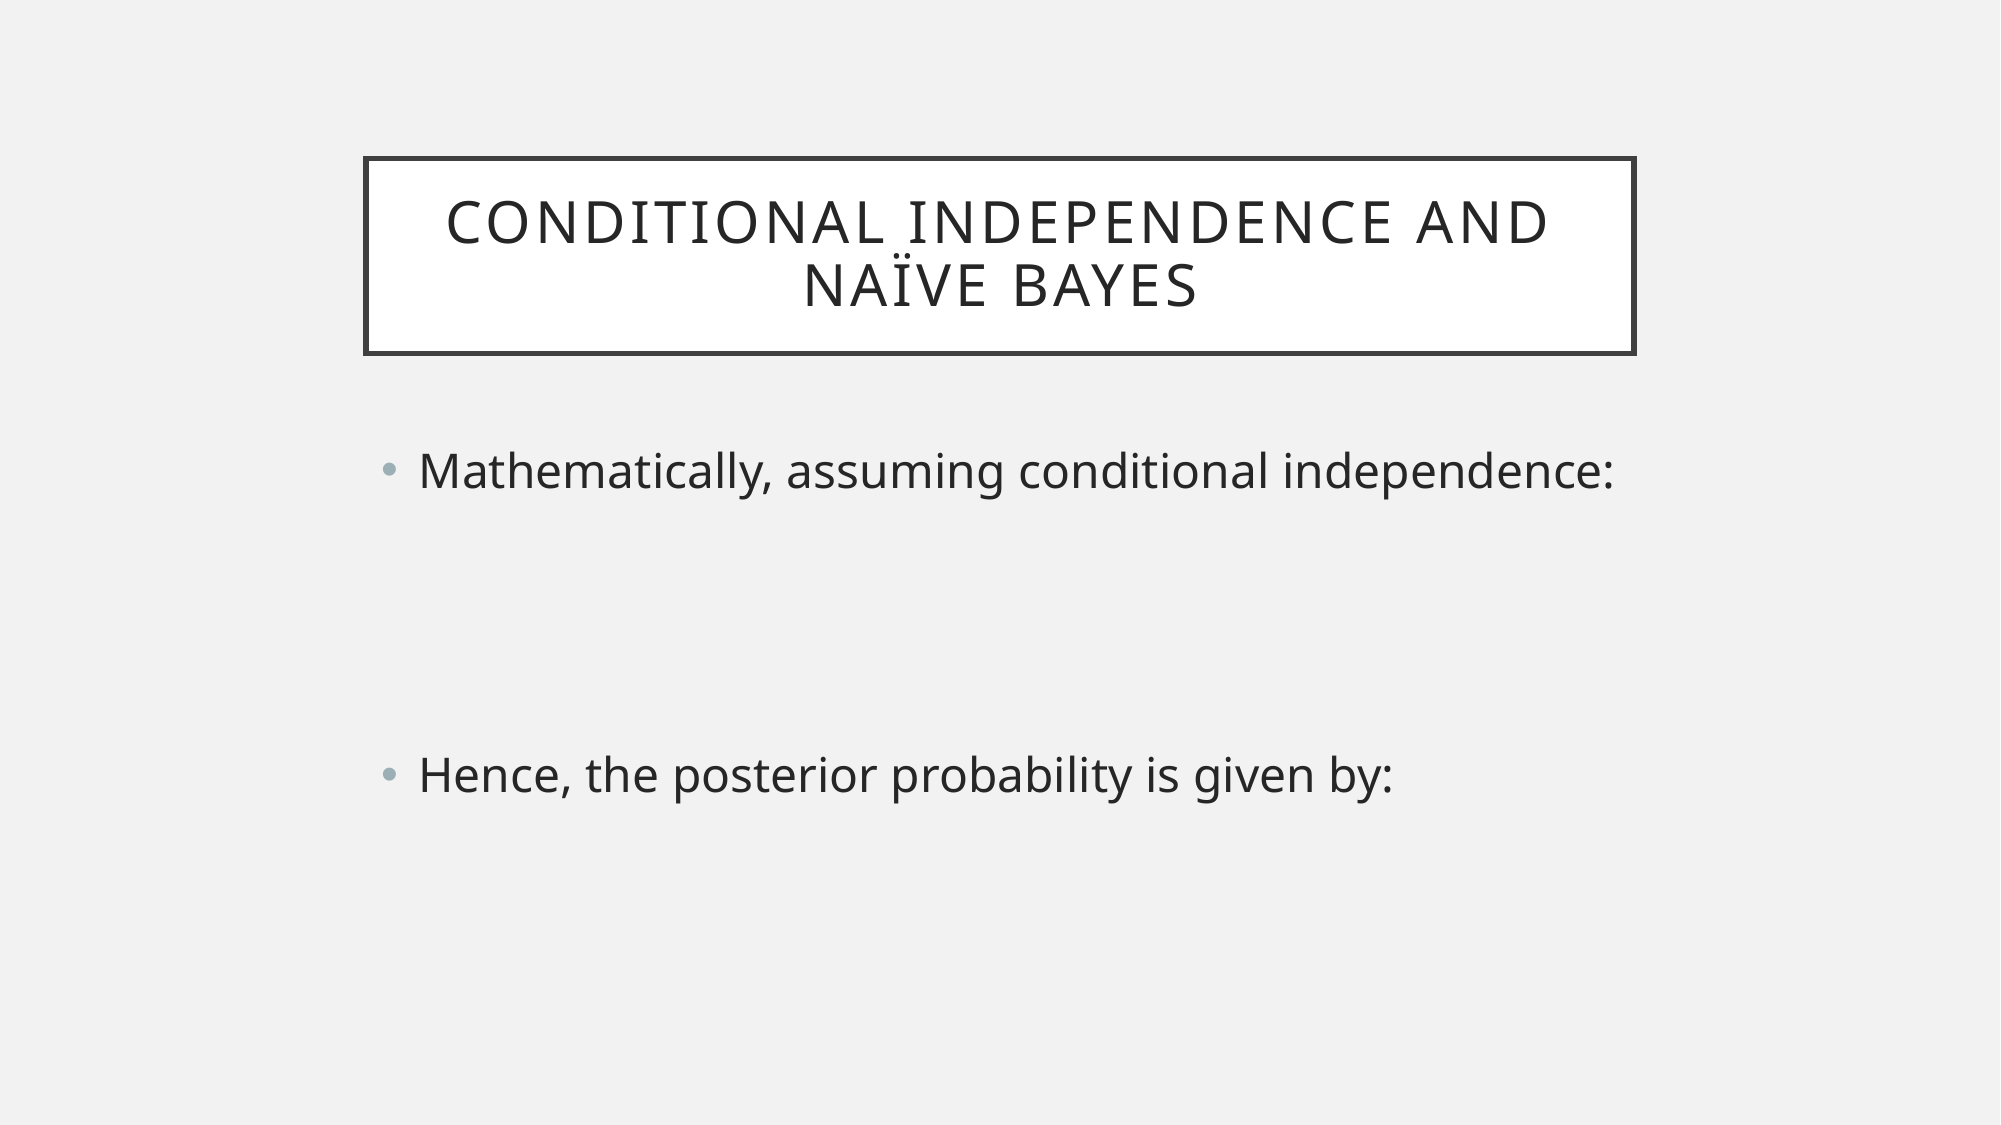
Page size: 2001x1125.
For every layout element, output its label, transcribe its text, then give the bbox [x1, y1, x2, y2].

title Conditional Independence and Naïve Bayes [363, 156, 1637, 356]
